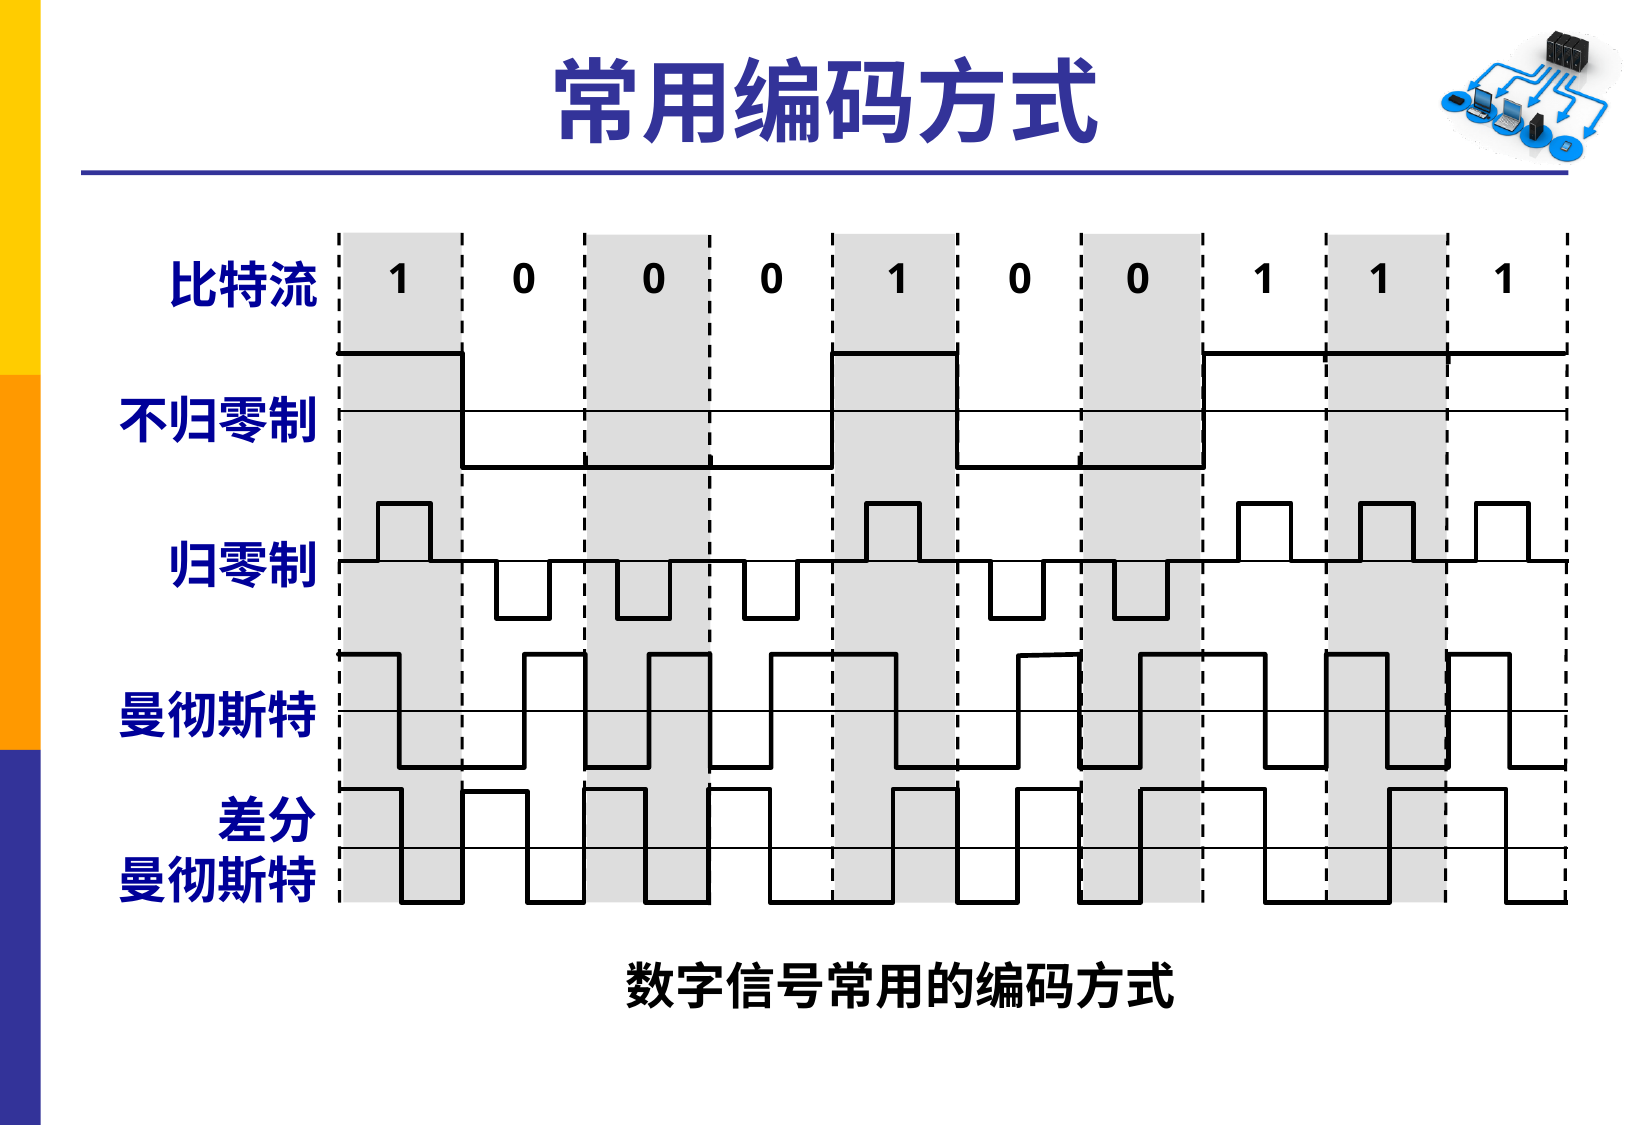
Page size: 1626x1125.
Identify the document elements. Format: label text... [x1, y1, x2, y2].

picture [1438, 30, 1624, 165]
title 常用编码方式 [81, 30, 1569, 161]
text_box 数字信号常用的编码方式 [491, 947, 1309, 1023]
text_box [95, 226, 1569, 918]
